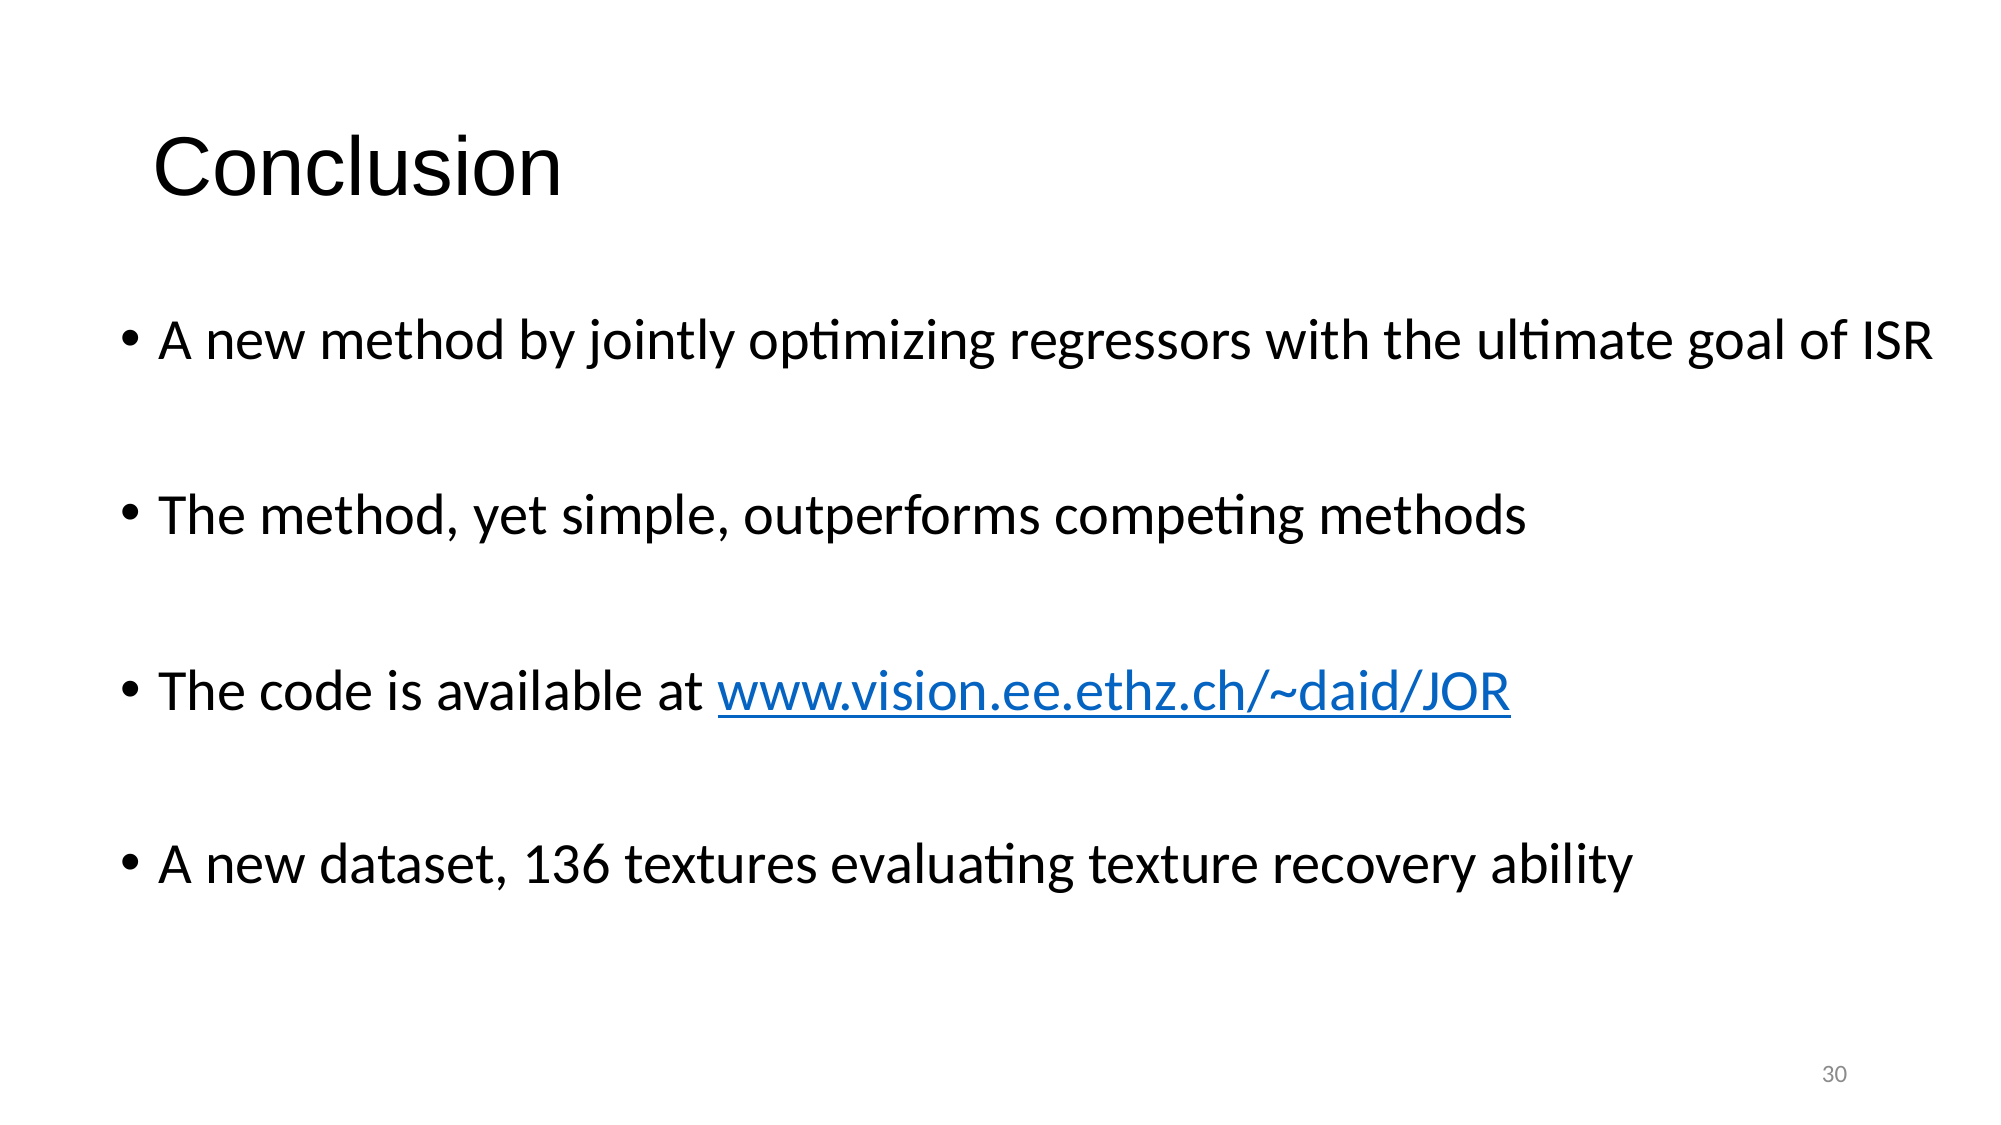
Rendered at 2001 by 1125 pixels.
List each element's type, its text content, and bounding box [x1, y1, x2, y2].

title Conclusion [137, 59, 1863, 278]
text_box A new dataset, 136 textures evaluating texture recovery ability [105, 735, 1969, 989]
slide_number 30 [1412, 1042, 1863, 1103]
text_box The method, yet simple, outperforms competing methods [105, 385, 1969, 562]
text_box The code is available at www.vision.ee.ethz.ch/~daid/JOR [105, 562, 1969, 735]
list A new method by jointly optimizing regressors with the ultimate goal of ISR [105, 301, 1969, 385]
